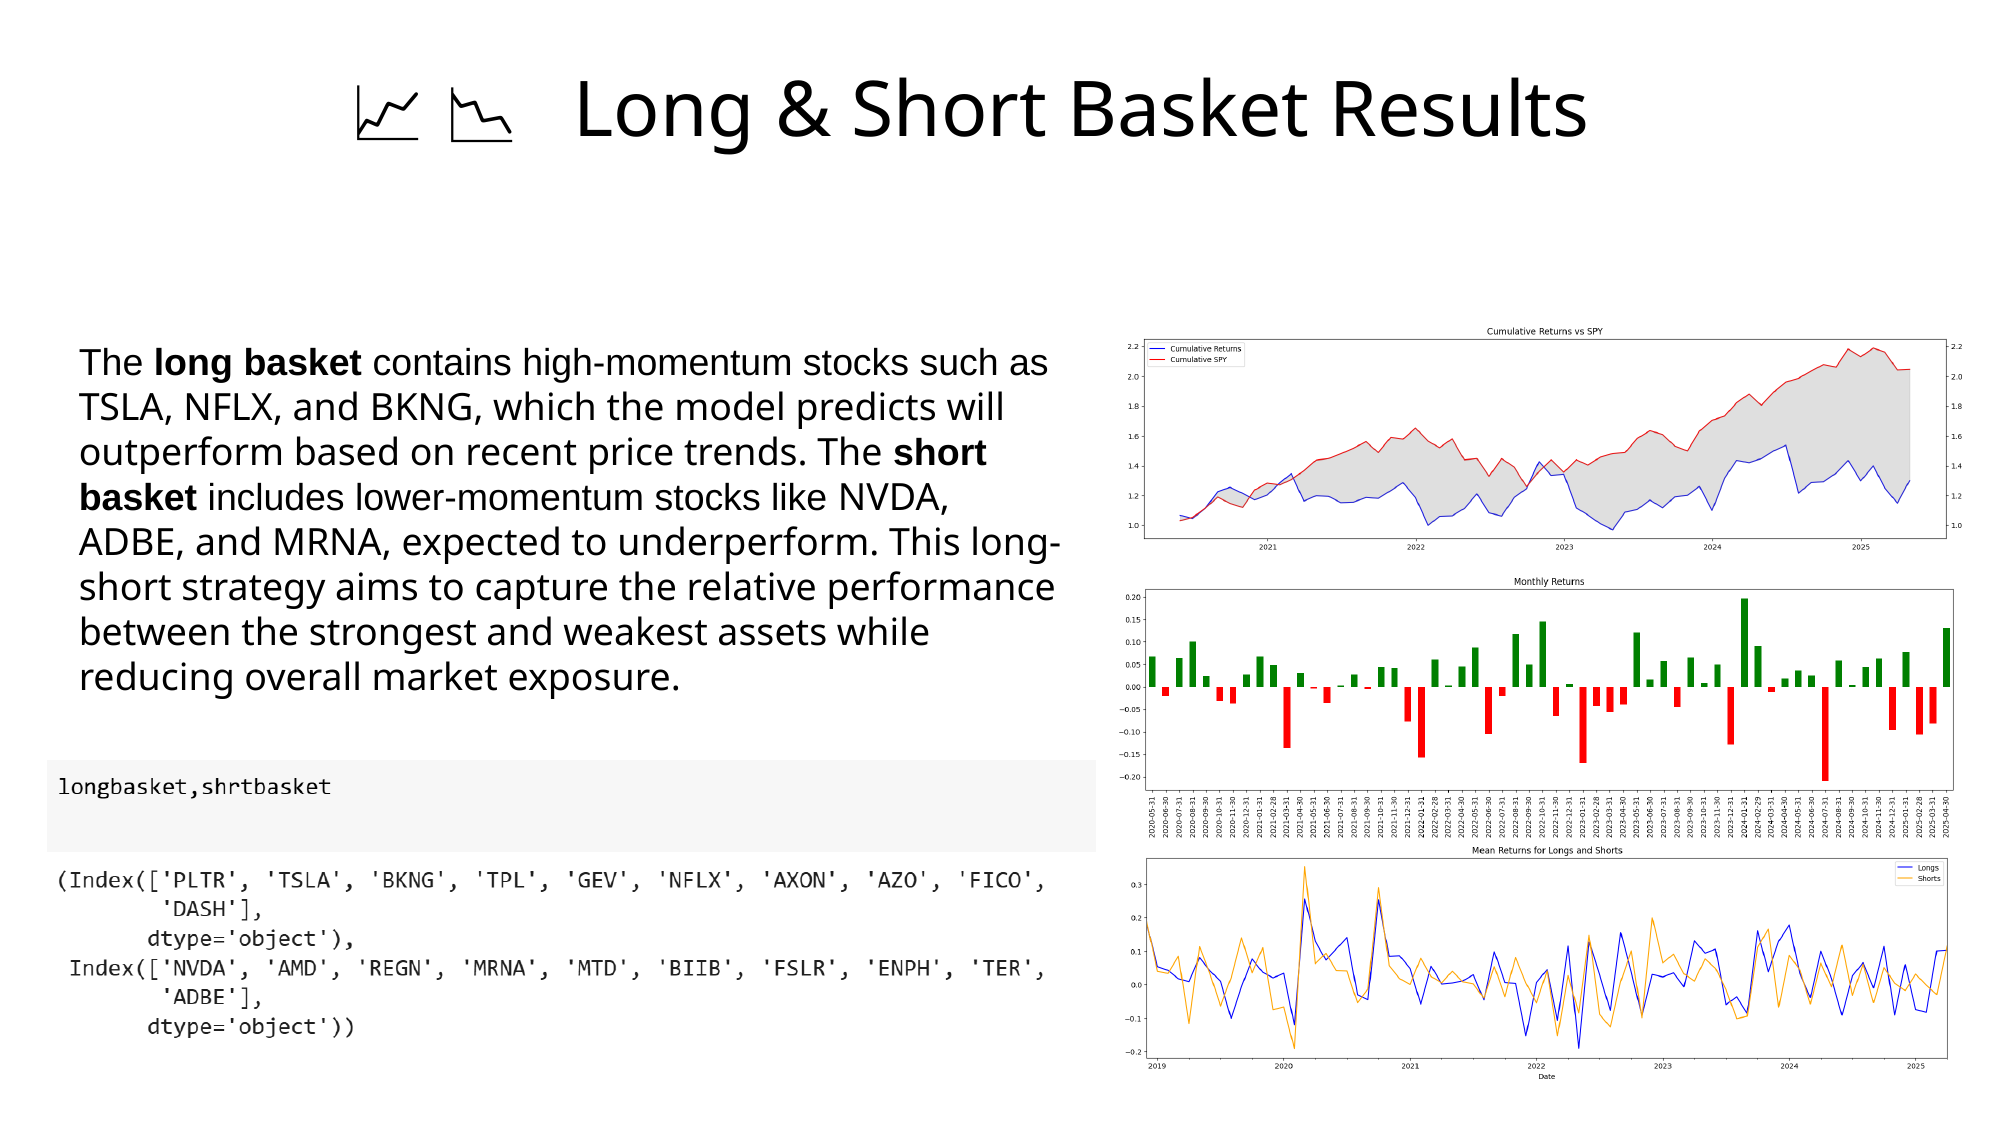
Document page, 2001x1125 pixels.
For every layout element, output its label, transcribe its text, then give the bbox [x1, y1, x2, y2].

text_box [334, 56, 541, 166]
picture [47, 759, 1097, 1049]
text_box The long basket contains high-momentum stocks such as TSLA, NFLX, and BKNG, which the model predicts will outperform based on recent price trends. The short basket includes lower-momentum stocks like NVDA, ADBE, and MRNA, expected to underperform. This long-short strategy aims to capture the relative performance between the strongest and weakest assets while reducing overall market exposure. [63, 330, 1080, 706]
picture [1113, 572, 1959, 1085]
picture [1122, 322, 1968, 557]
text_box Long & Short Basket Results [558, 33, 1622, 189]
